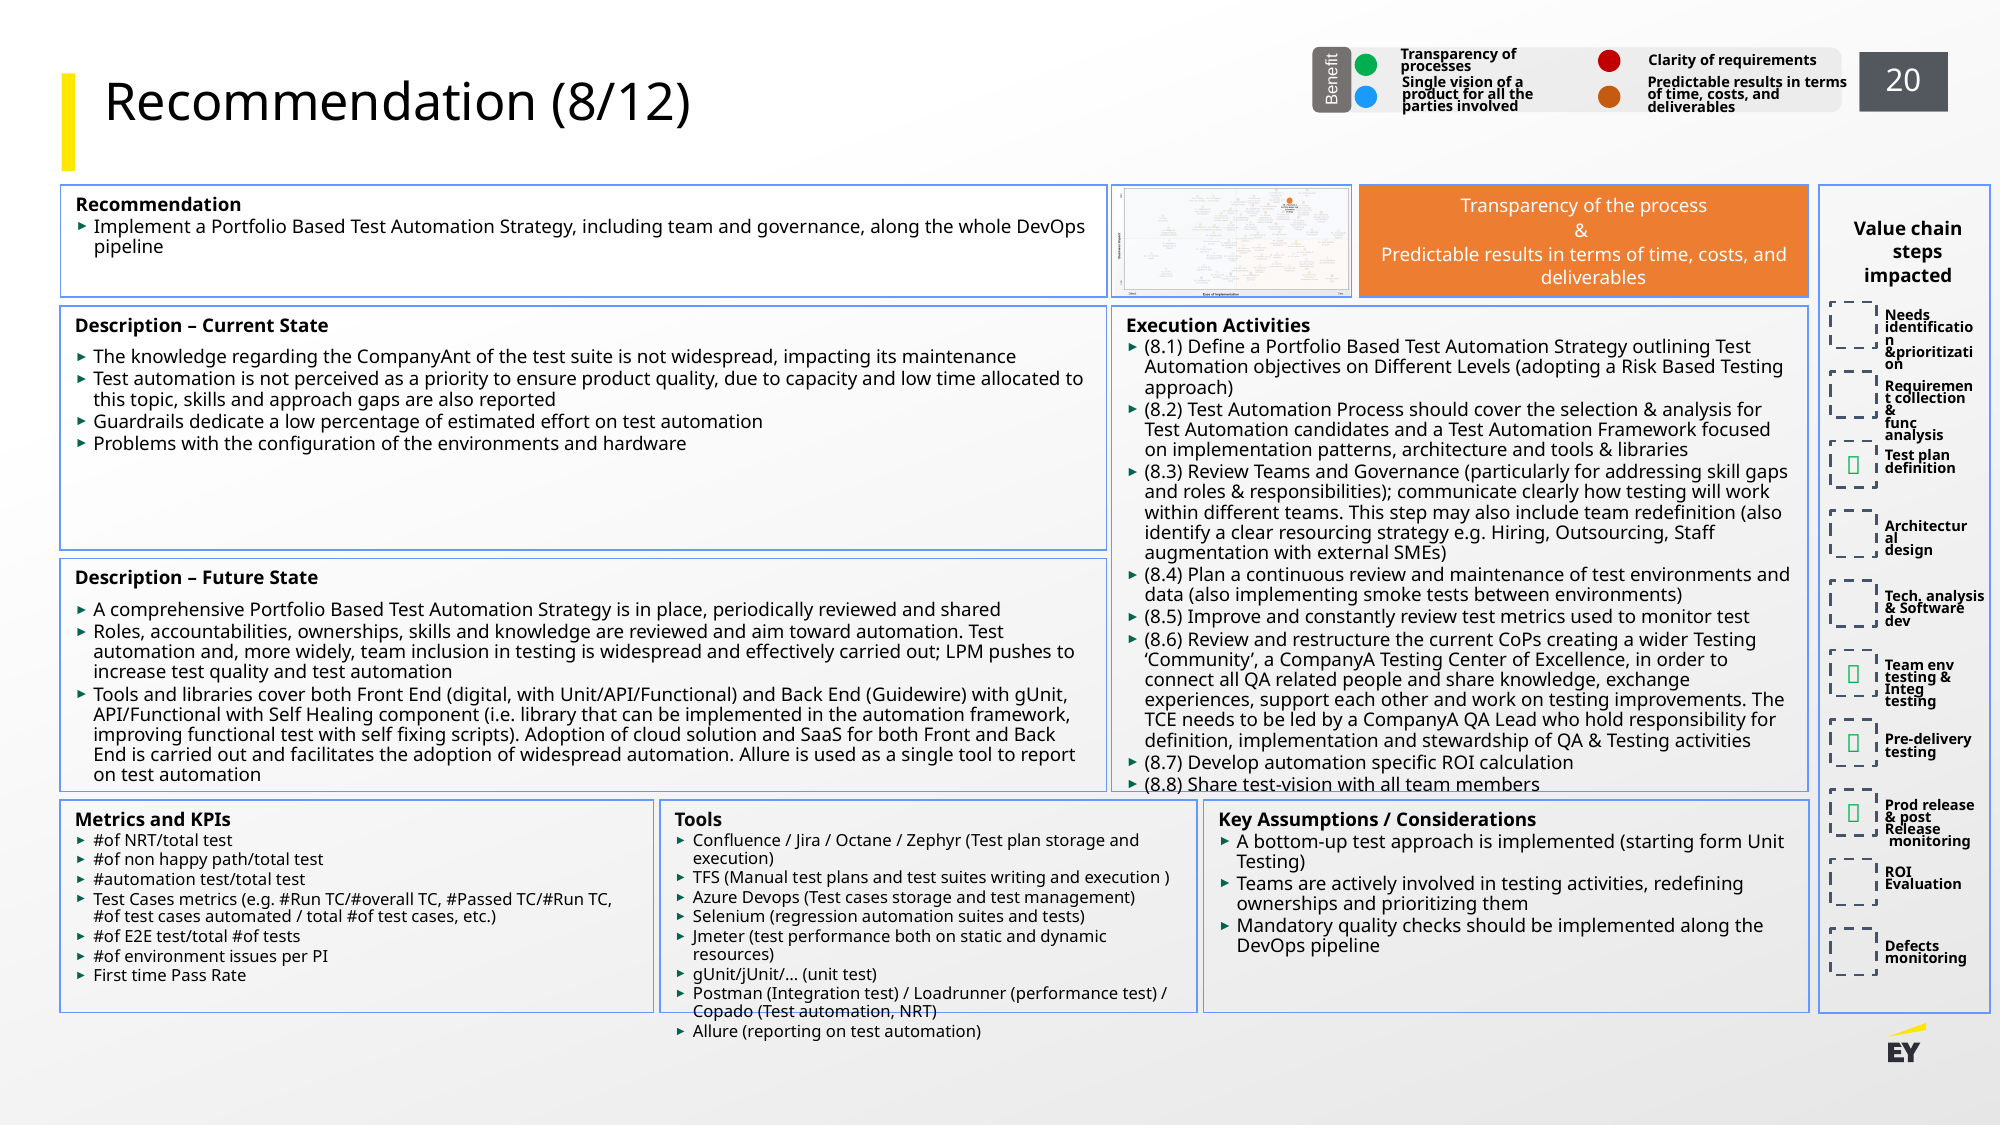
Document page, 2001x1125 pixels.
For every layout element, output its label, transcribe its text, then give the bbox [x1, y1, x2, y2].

text_box Execution Activities (8.1) Define a Portfolio Based Test Automation Strategy outlining Test Automation objectives on Different Levels (adopting a Risk Based Testing approach) (8.2) Test Automation Process should cover the selection & analysis for Test Automation candidates and a Test Automation Framework focused on implementation patterns, architecture and tools & libraries (8.3) Review Teams and Governance (particularly for addressing skill gaps and roles & responsibilities); communicate clearly how testing will work within different teams. This step may also include team redefinition (also identify a clear resourcing strategy e.g. Hiring, Outsourcing, Staff augmentation with external SMEs) (8.4) Plan a continuous review and maintenance of test environments and data (also implementing smoke tests between environments) (8.5) Improve and constantly review test metrics used to monitor test (8.6) Review and restructure the current CoPs creating a wider Testing ‘Community’, a CompanyA Testing Center of Excellence, in order to connect all QA related people and share knowledge, exchange experiences, support each other and work on testing improvements. The TCE needs to be led by a CompanyA QA Lead who hold responsibility for definition, implementation and stewardship of QA & Testing activities (8.7) Develop automation specific ROI calculation (8.8) Share test-vision with all team members [1111, 305, 1809, 792]
text_box [1830, 371, 1870, 418]
text_box Description – Current State The knowledge regarding the CompanyAnt of the test suite is not widespread, impacting its maintenance Test automation is not perceived as a priority to ensure product quality, due to capacity and low time allocated to this topic, skills and approach gaps are also reported Guardrails dedicate a low percentage of estimated effort on test automation Problems with the configuration of the environments and hardware [60, 305, 1107, 550]
text_box  [1830, 441, 1870, 488]
text_box Metrics and KPIs #of NRT/total test #of non happy path/total test #automation test/total test Test Cases metrics (e.g. #Run TC/#overall TC, #Passed TC/#Run TC, #of test cases automated / total #of test cases, etc.) #of E2E test/total #of tests #of environment issues per PI First time Pass Rate [60, 800, 654, 1013]
text_box [1111, 185, 1352, 298]
text_box Transparency of the process & Predictable results in terms of time, costs, and deliverables [1359, 185, 1809, 298]
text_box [1870, 303, 2000, 981]
text_box Value chain steps impacted [1813, 209, 2000, 294]
text_box Recommendation Implement a Portfolio Based Test Automation Strategy, including team and governance, along the whole DevOps pipeline [60, 185, 1107, 298]
text_box [1830, 510, 1870, 557]
picture [1115, 187, 1350, 296]
text_box [1830, 301, 1877, 348]
text_box [1830, 859, 1870, 906]
text_box Recommendation (8/12) [104, 77, 1923, 158]
text_box Key Assumptions / Considerations A bottom-up test approach is implemented (starting form Unit Testing) Teams are actively involved in testing activities, redefining ownerships and prioritizing them Mandatory quality checks should be implemented along the DevOps pipeline [1203, 800, 1809, 1013]
text_box  [1830, 650, 1870, 697]
text_box  [1830, 789, 1870, 836]
text_box Description – Future State A comprehensive Portfolio Based Test Automation Strategy is in place, periodically reviewed and shared Roles, accountabilities, ownerships, skills and knowledge are reviewed and aim toward automation. Test automation and, more widely, team inclusion in testing is widespread and effectively carried out; LPM pushes to increase test quality and test automation Tools and libraries cover both Front End (digital, with Unit/API/Functional) and Back End (Guidewire) with gUnit, API/Functional with Self Healing component (i.e. library that can be implemented in the automation framework, improving functional test with self fixing scripts). Adoption of cloud solution and SaaS for both Front and Back End is carried out and facilitates the adoption of widespread automation. Allure is used as a single tool to report on test automation [60, 558, 1107, 792]
text_box [1830, 580, 1870, 627]
text_box [1818, 185, 1991, 209]
text_box Tools Confluence / Jira / Octane / Zephyr (Test plan storage and execution) TFS (Manual test plans and test suites writing and execution ) Azure Devops (Test cases storage and test management) Selenium (regression automation suites and tests) Jmeter (test performance both on static and dynamic resources) gUnit/jUnit/… (unit test) Postman (Integration test) / Loadrunner (performance test) / Copado (Test automation, NRT) Allure (reporting on test automation) [659, 800, 1198, 1013]
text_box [1311, 39, 1871, 120]
text_box  [1830, 719, 1870, 766]
text_box [1818, 294, 1991, 1013]
text_box [1830, 928, 1870, 975]
